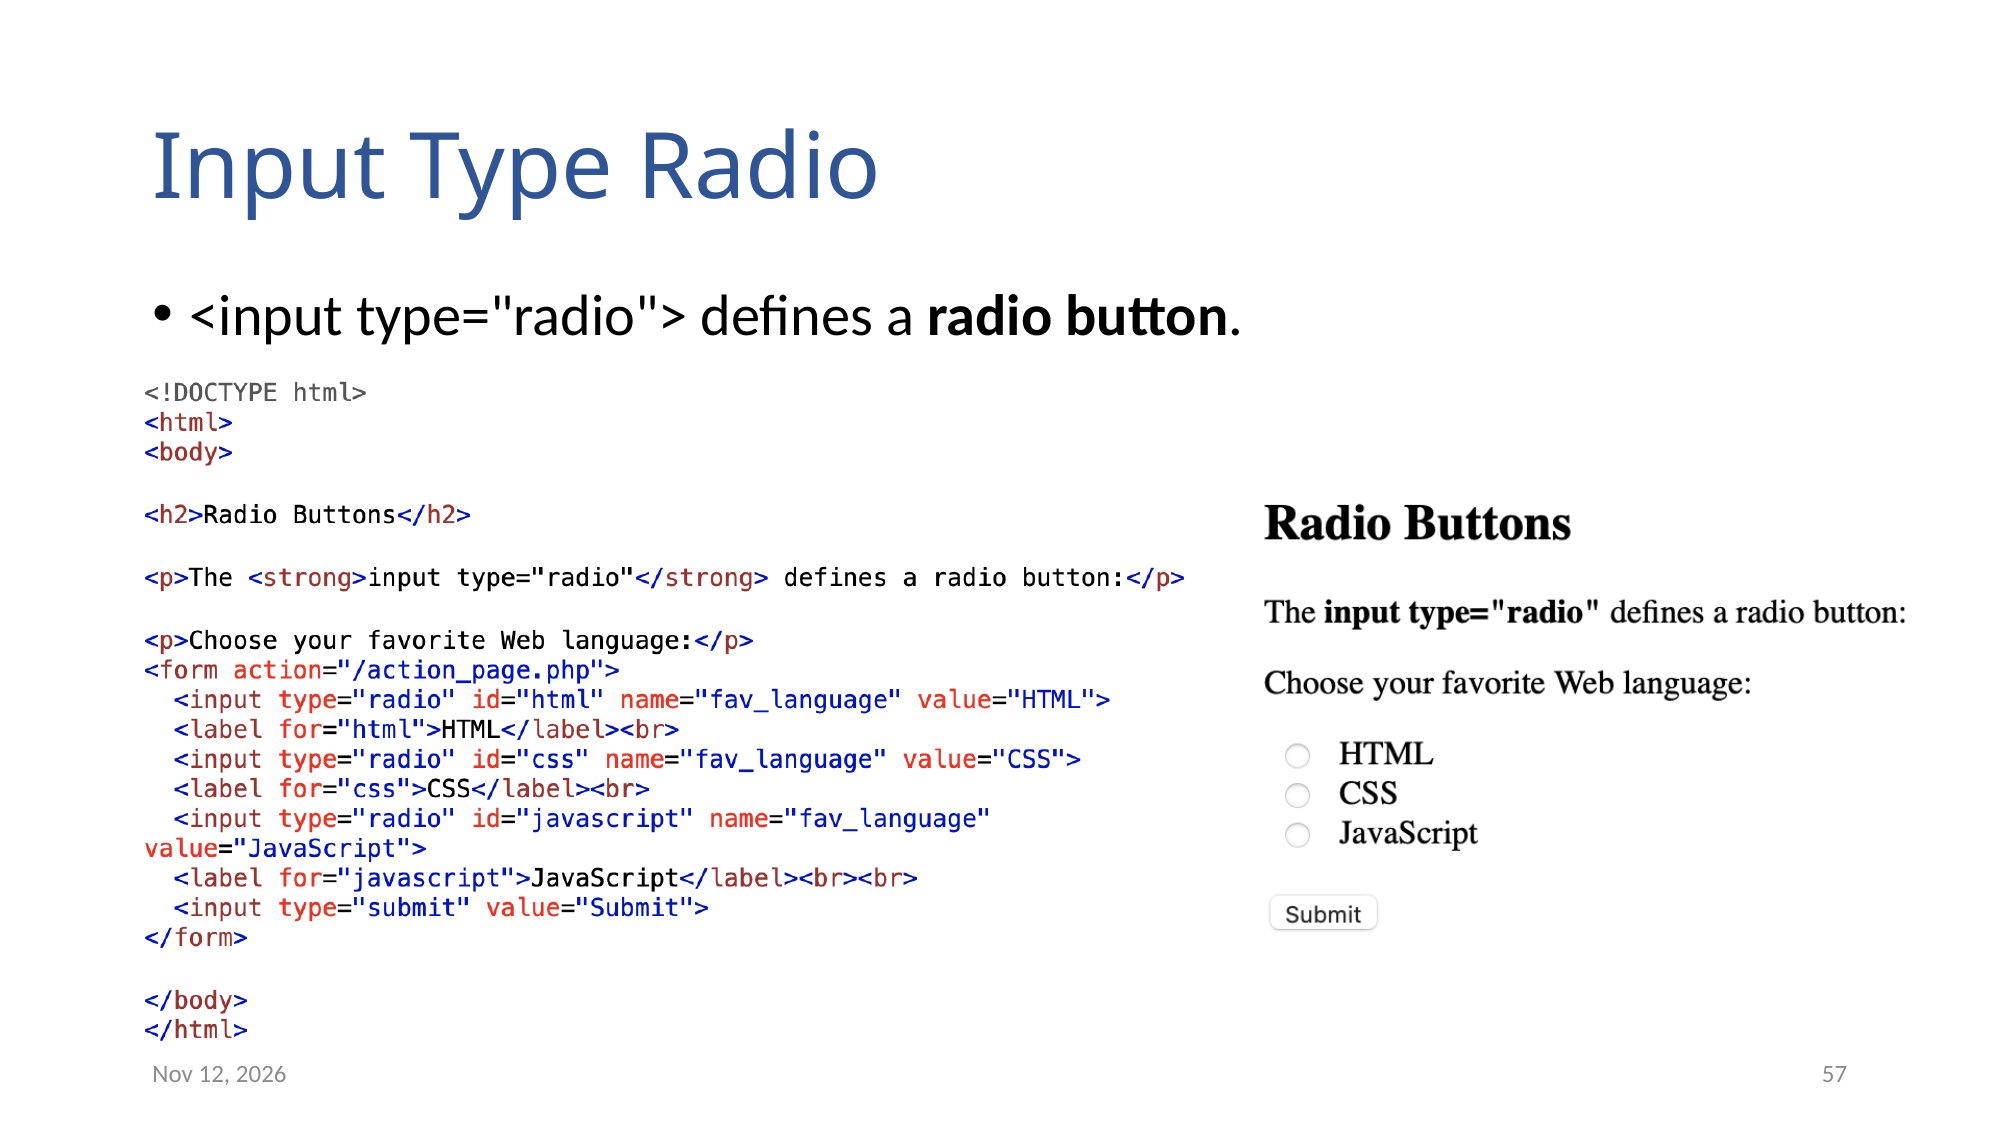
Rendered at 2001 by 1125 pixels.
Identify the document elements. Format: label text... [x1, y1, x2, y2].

picture [1257, 481, 1921, 957]
picture [137, 371, 1221, 1066]
slide_number 57 [1412, 1042, 1863, 1103]
list <input type="radio"> defines a radio button. [137, 277, 1863, 390]
title Input Type Radio [137, 59, 1863, 277]
slide_number 13-Jan-24 [137, 1066, 588, 1103]
